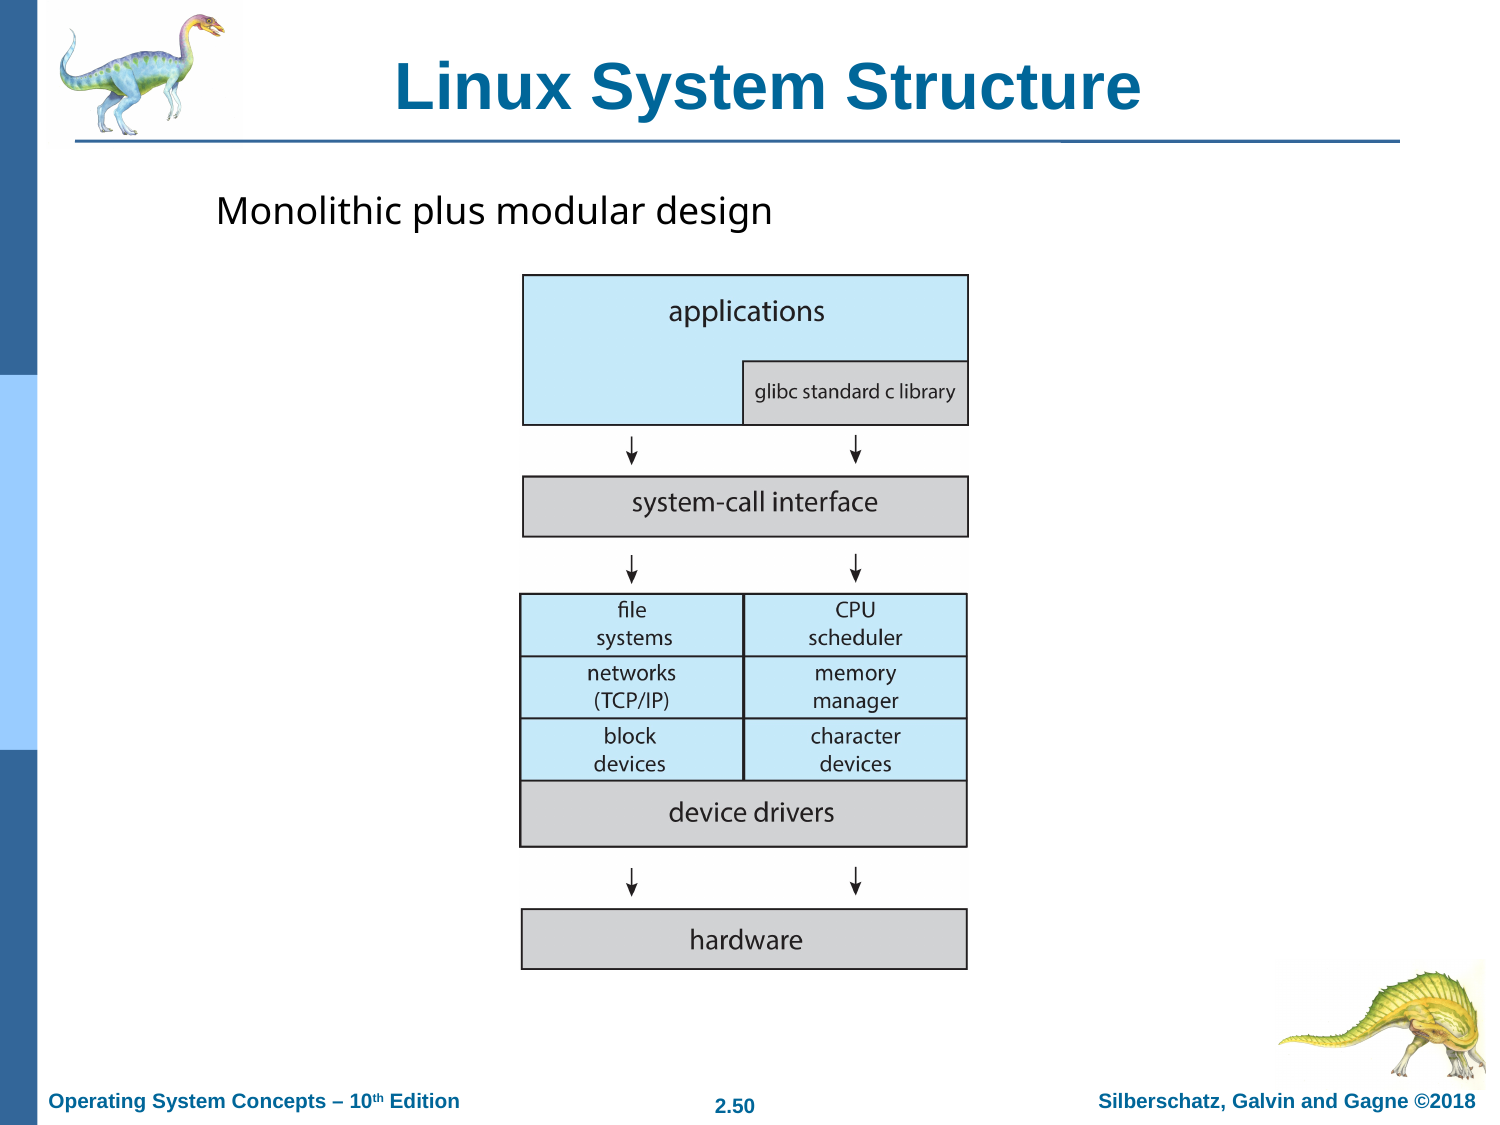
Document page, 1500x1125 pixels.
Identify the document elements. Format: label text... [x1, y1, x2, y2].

picture [518, 274, 969, 970]
text_box Monolithic plus modular design [200, 179, 1348, 240]
picture [1275, 959, 1486, 1090]
picture [46, 0, 243, 149]
title Linux System Structure [141, 35, 1396, 130]
